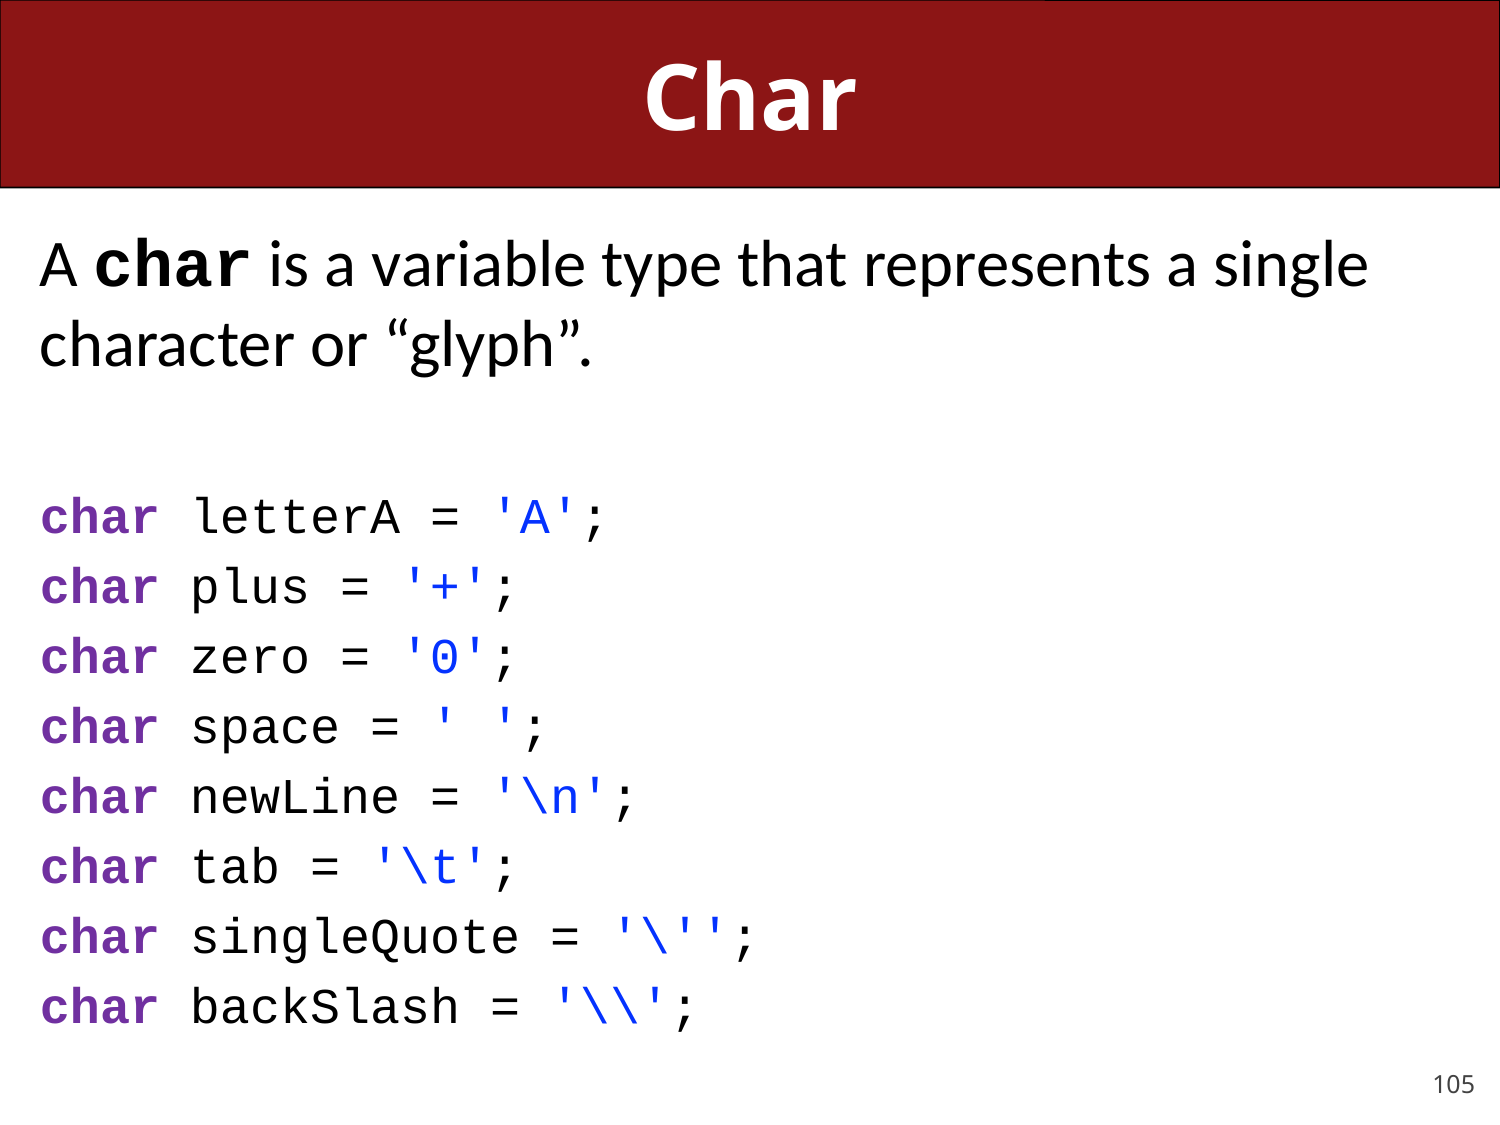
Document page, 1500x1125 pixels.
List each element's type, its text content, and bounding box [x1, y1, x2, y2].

list A char is a variable type that represents a single character or “glyph”. char letterA = 'A'; char plus = '+'; char zero = '0'; char space = ' '; char newLine = '\n'; char tab = '\t'; char singleQuote = '\''; char backSlash = '\\'; [24, 212, 1475, 1063]
title Char [75, 0, 1425, 188]
